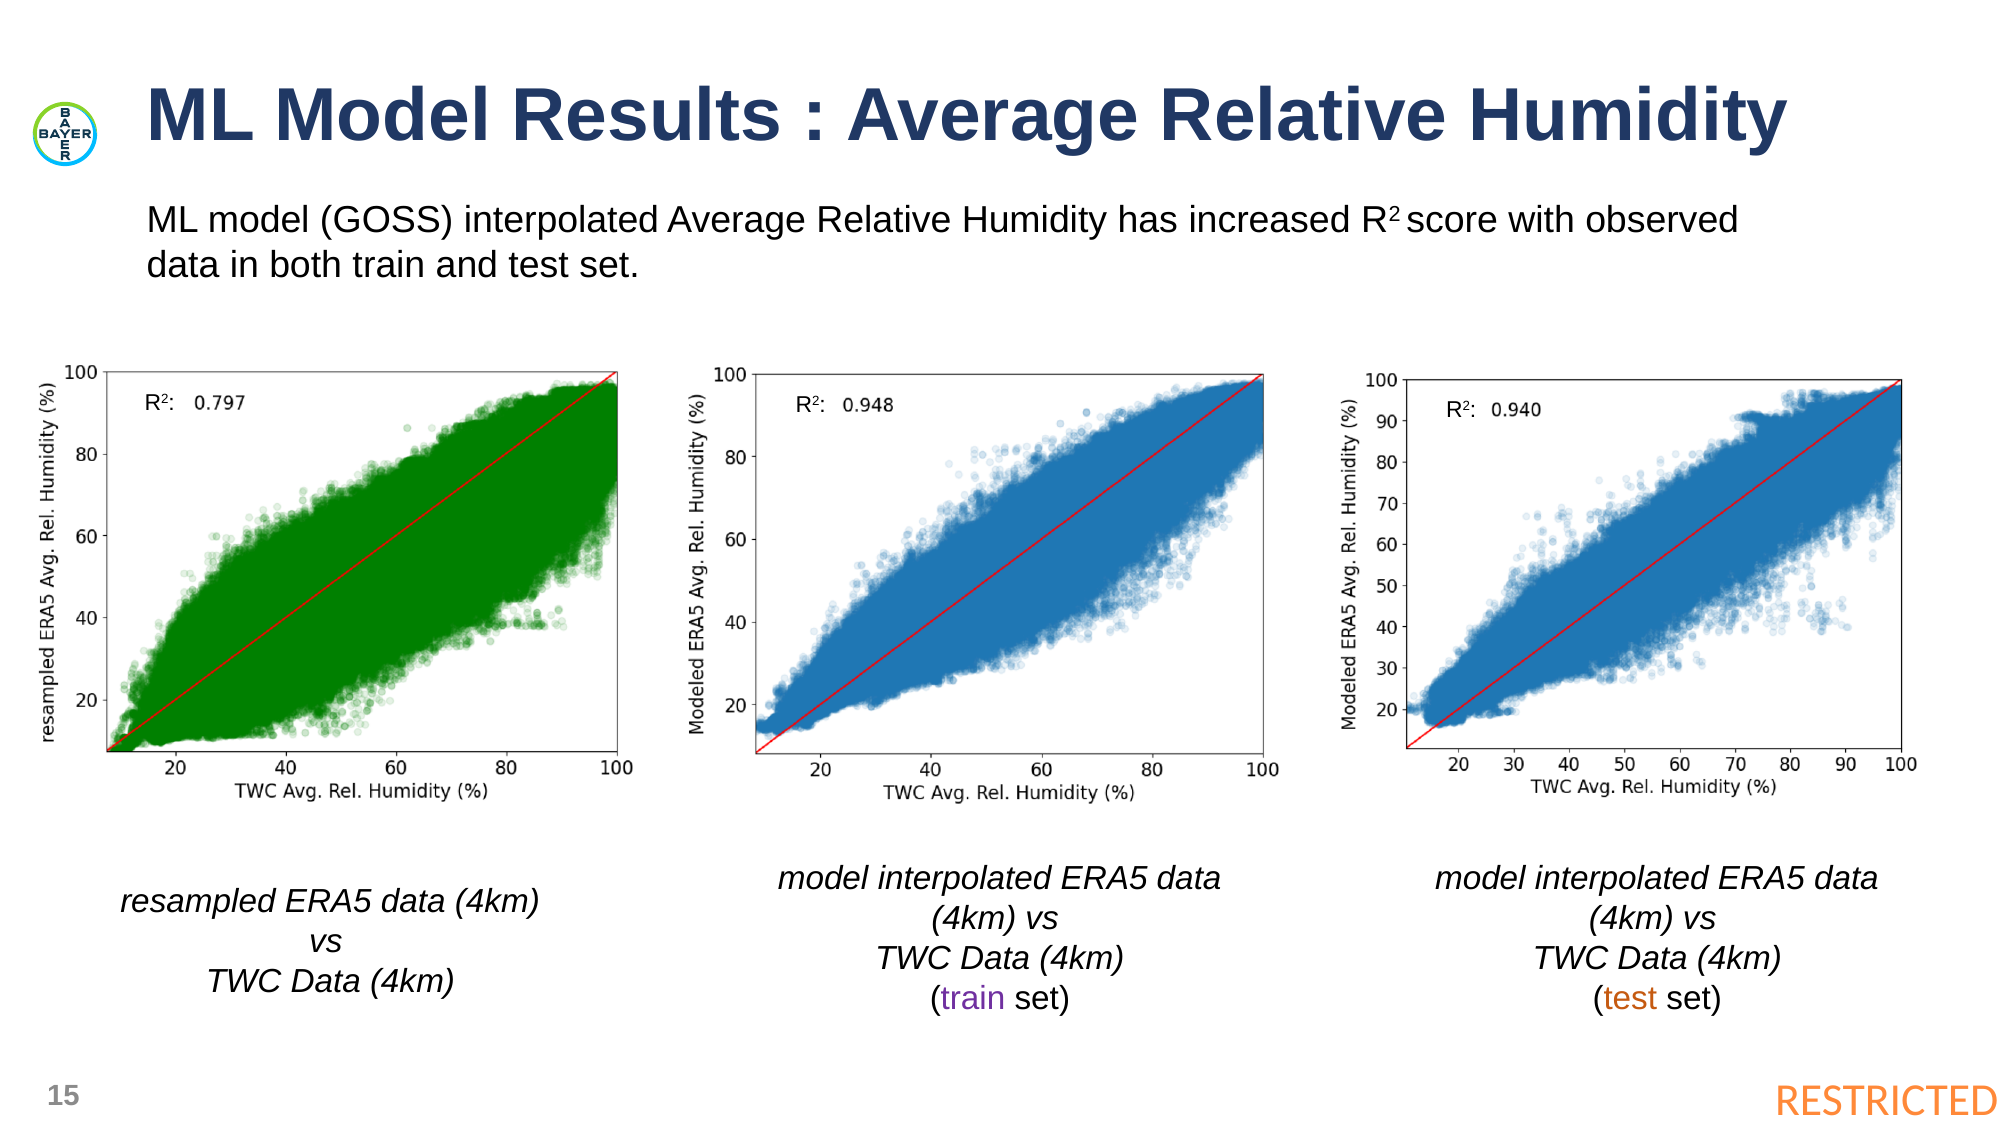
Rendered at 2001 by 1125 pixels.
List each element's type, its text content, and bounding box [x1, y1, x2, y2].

text_box ML Model Results : Average Relative Humidity [131, 44, 1904, 187]
picture [26, 357, 635, 804]
slide_number 15 [32, 1063, 483, 1124]
picture [64, 105, 81, 111]
text_box model interpolated ERA5 data (4km) vs TWC Data (4km) (train set) [736, 849, 1264, 1024]
text_box ML model (GOSS) interpolated Average Relative Humidity has increased R2 score with observed data in both train and test set. [131, 187, 1804, 293]
text_box resampled ERA5 data (4km) vs TWC Data (4km) [105, 872, 556, 1007]
picture [677, 362, 1284, 810]
text_box model interpolated ERA5 data (4km) vs TWC Data (4km) (test set) [1384, 849, 1930, 1024]
picture [1326, 363, 1927, 804]
